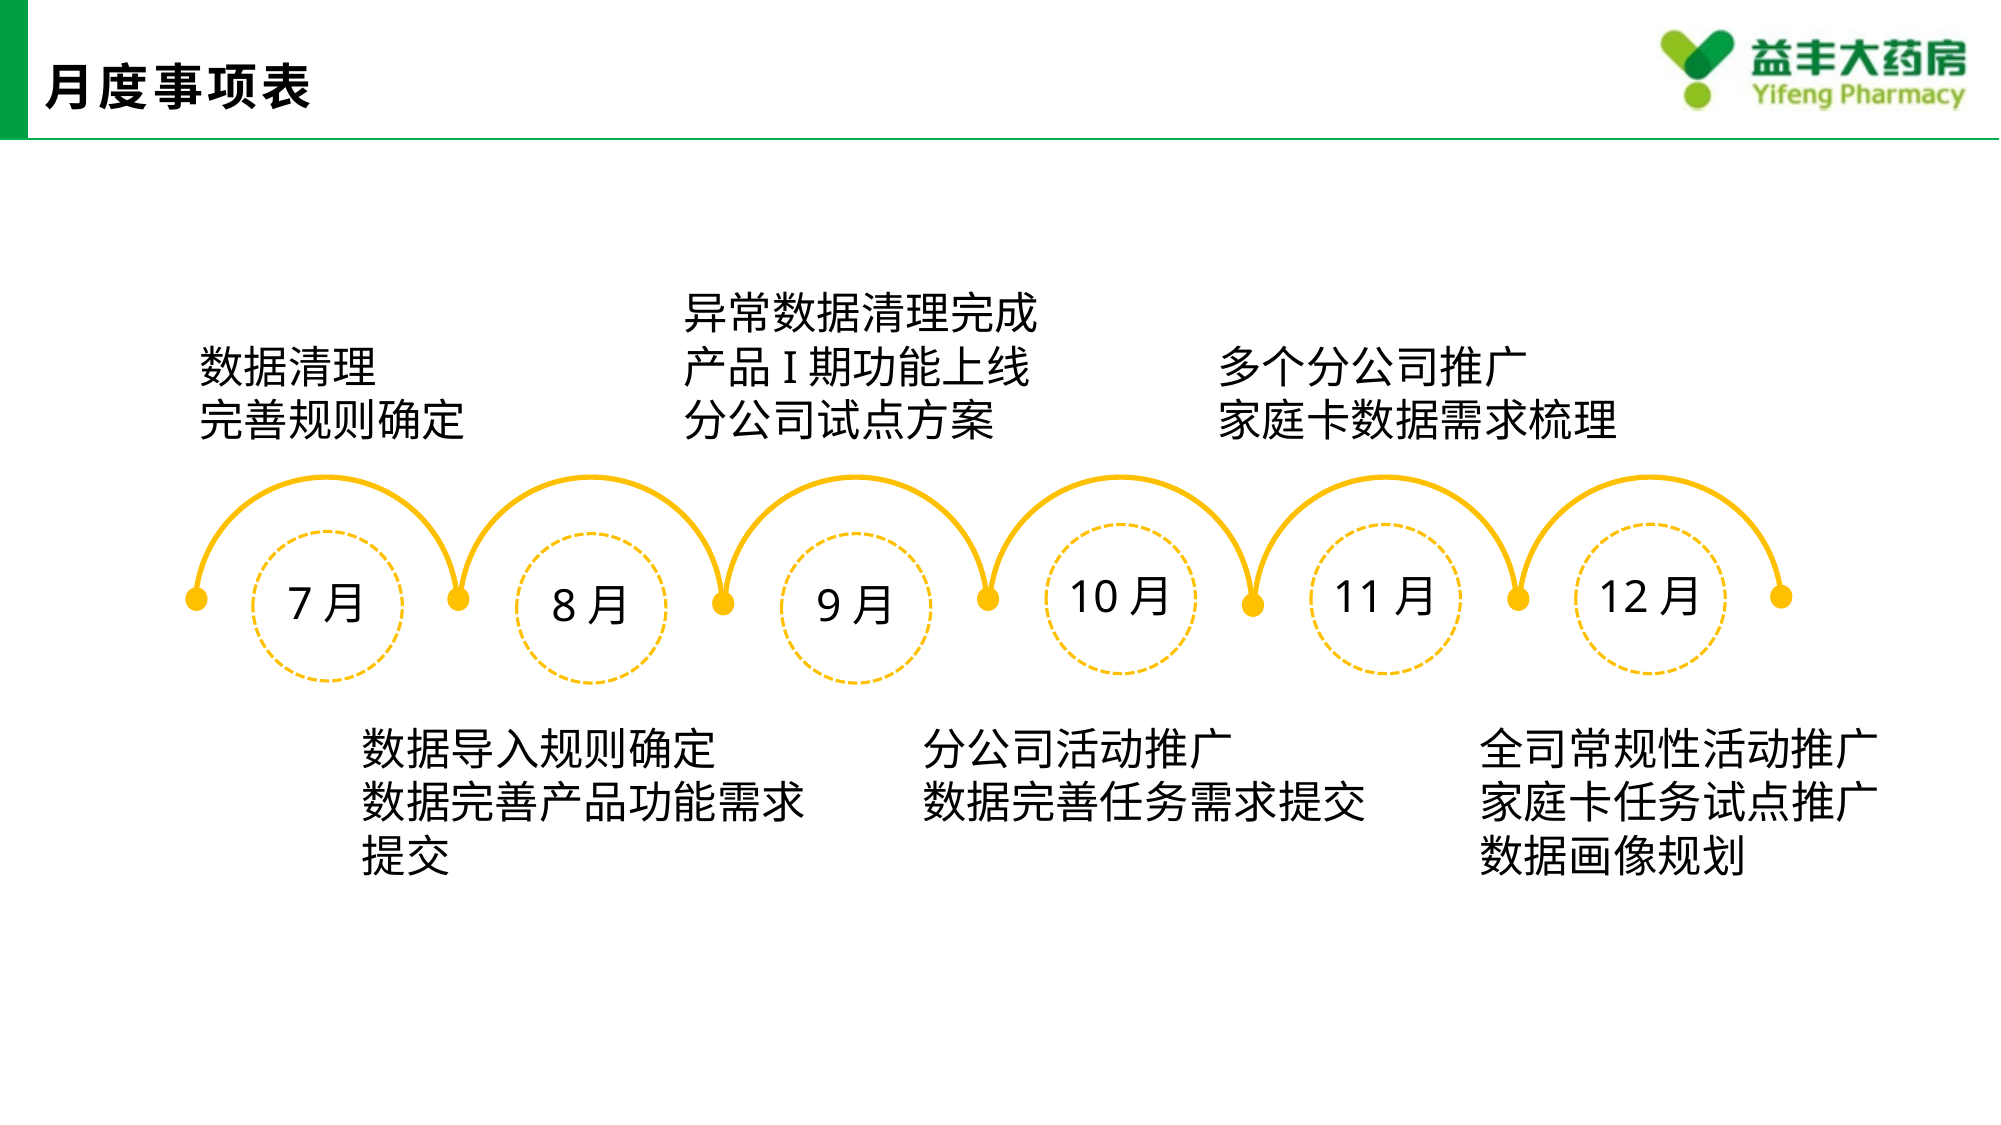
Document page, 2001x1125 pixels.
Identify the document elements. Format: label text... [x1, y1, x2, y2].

text_box 分公司活动推广 数据完善任务需求提交 [907, 742, 1398, 835]
title 月度事项表 [27, 32, 911, 139]
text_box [185, 474, 1793, 742]
text_box 数据导入规则确定 数据完善产品功能需求提交 [346, 742, 837, 889]
text_box 异常数据清理完成 产品I期功能上线 分公司试点方案 [668, 277, 1150, 453]
picture [1640, 11, 1991, 127]
text_box 数据清理 完善规则确定 [184, 331, 578, 453]
text_box 多个分公司推广 家庭卡数据需求梳理 [1202, 331, 1684, 453]
text_box 全司常规性活动推广 家庭卡任务试点推广 数据画像规划 [1464, 713, 1956, 889]
